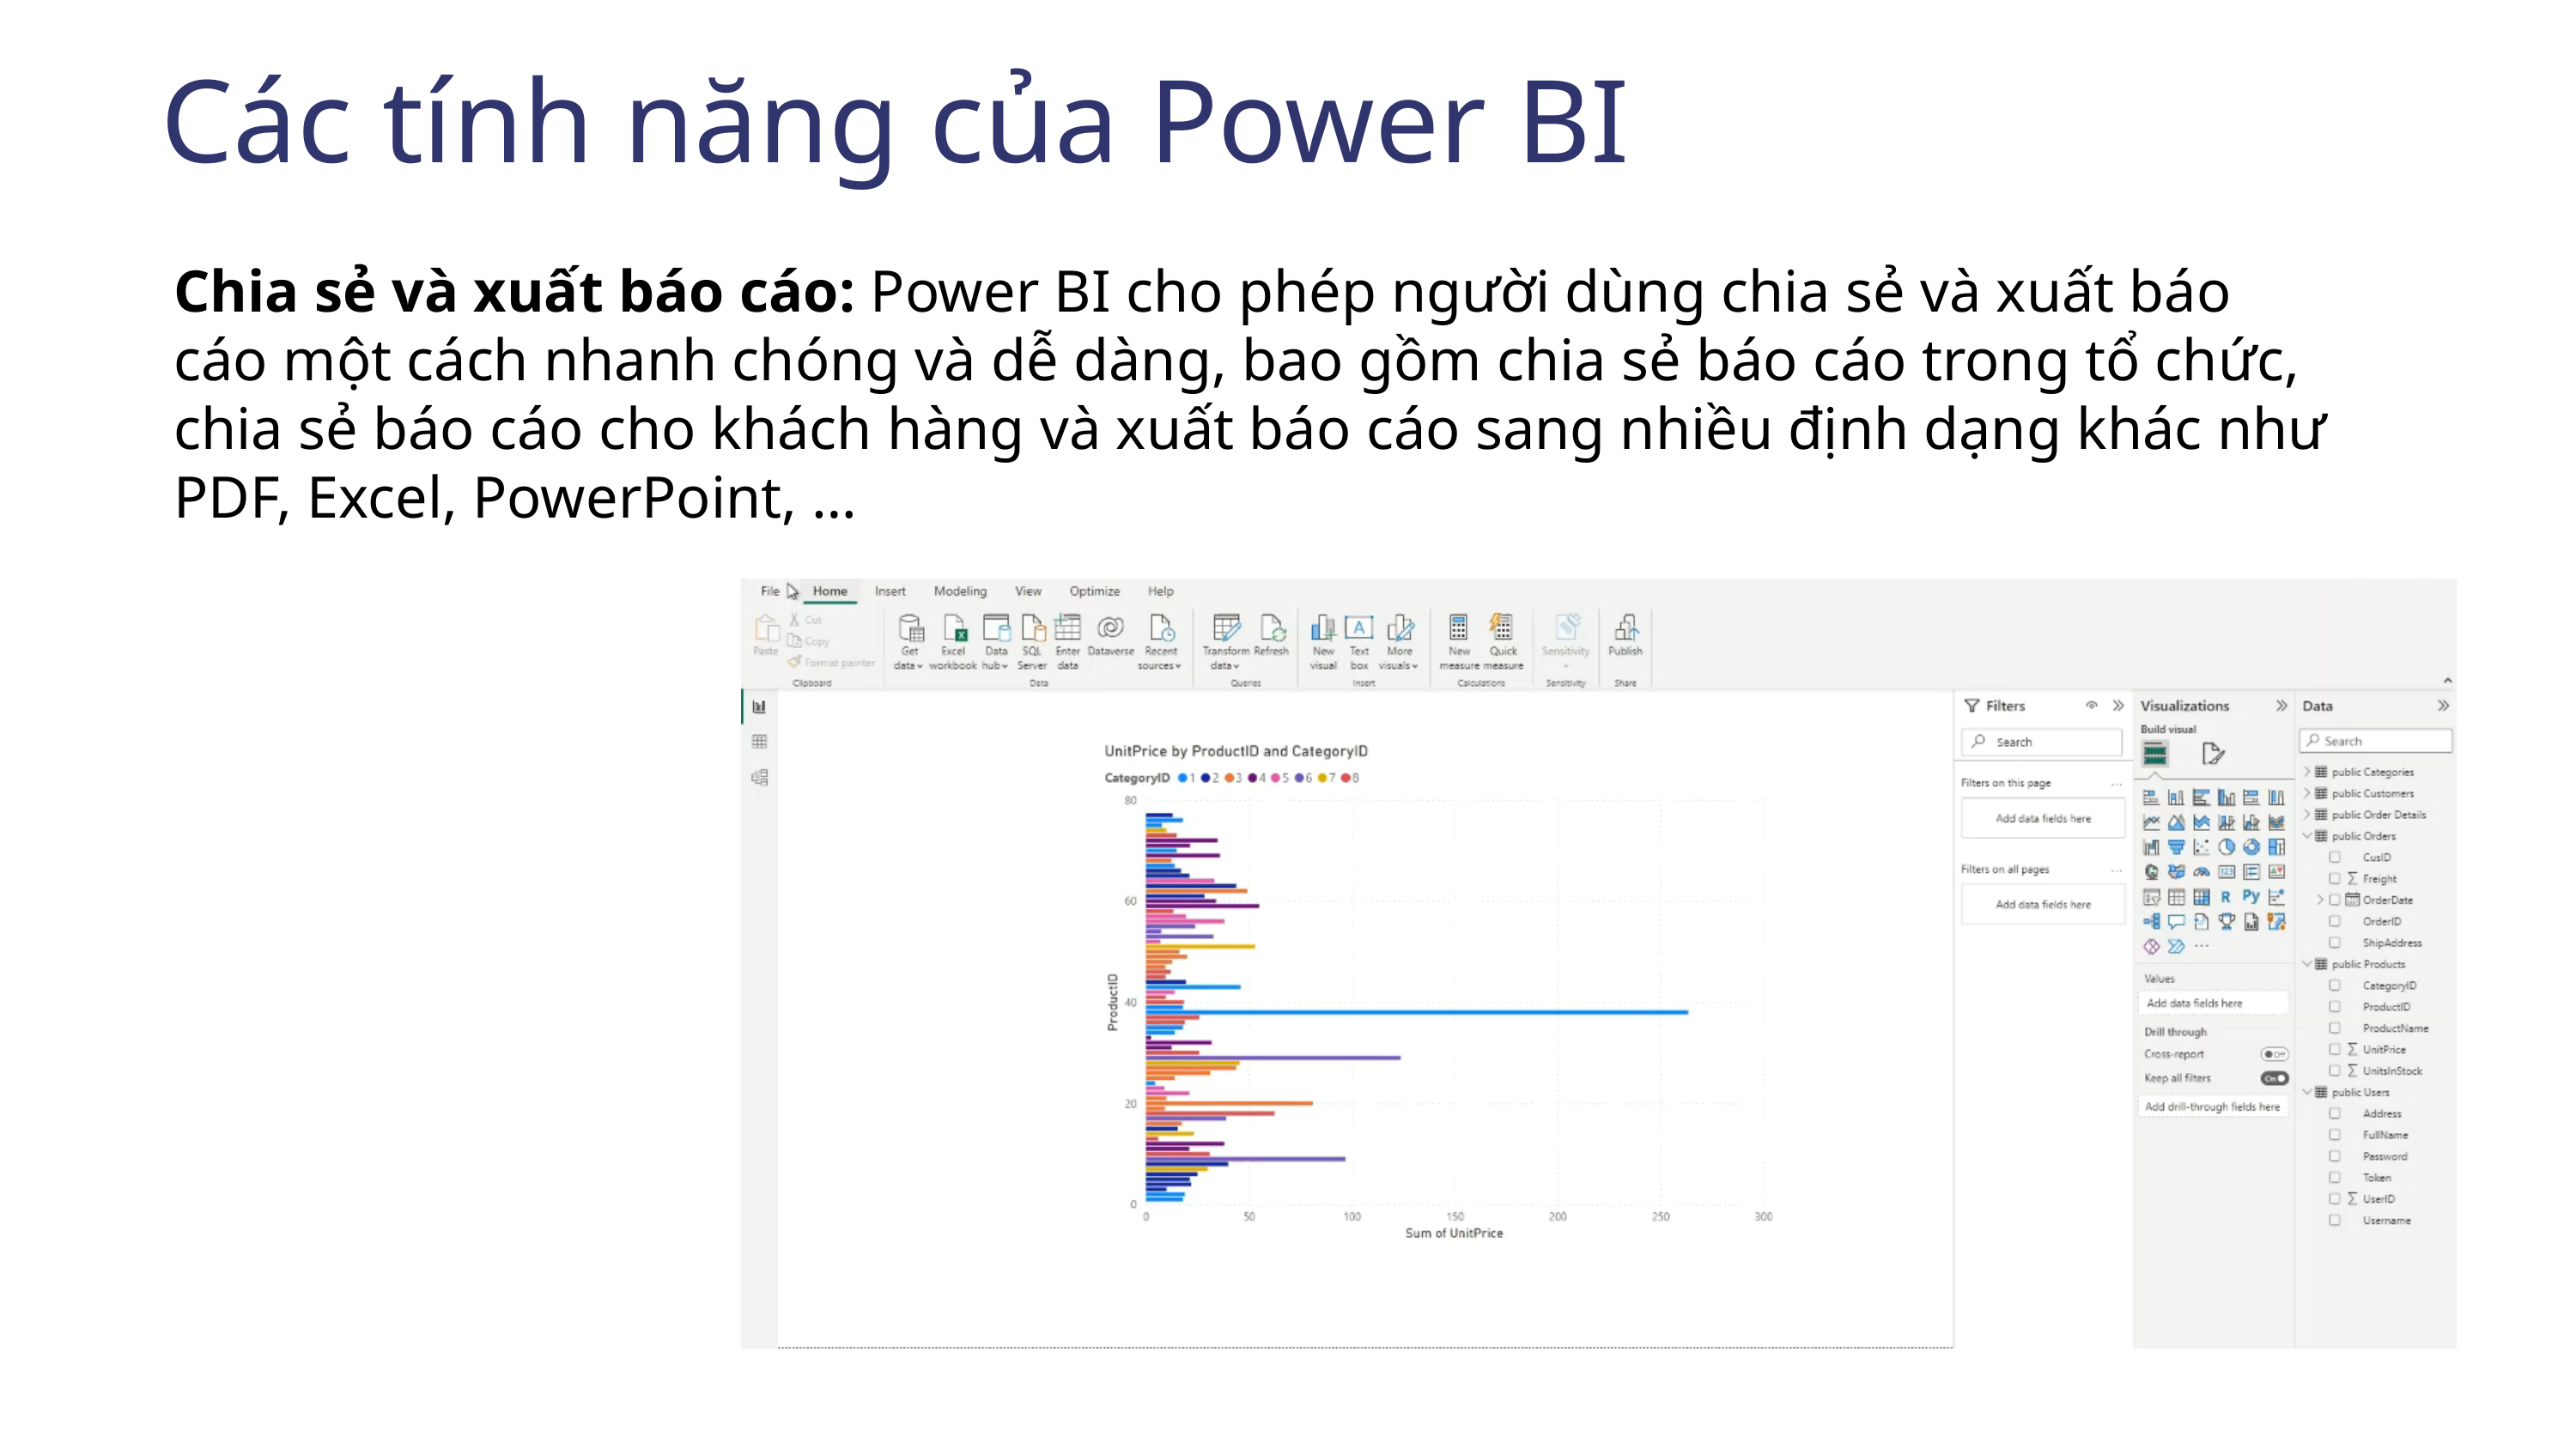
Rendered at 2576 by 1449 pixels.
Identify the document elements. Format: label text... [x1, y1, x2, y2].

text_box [740, 578, 2458, 1349]
text_box Các tính năng của Power BI [161, 48, 1787, 248]
text_box Chia sẻ và xuất báo cáo: Power BI cho phép người dùng chia sẻ và xuất báo cáo một cách nhanh chóng và dễ dàng, bao gồm chia sẻ báo cáo trong tổ chức, chia sẻ báo cáo cho khách hàng và xuất báo cáo sang nhiều định dạng khác như PDF, Excel, PowerPoint, … [161, 248, 2344, 956]
